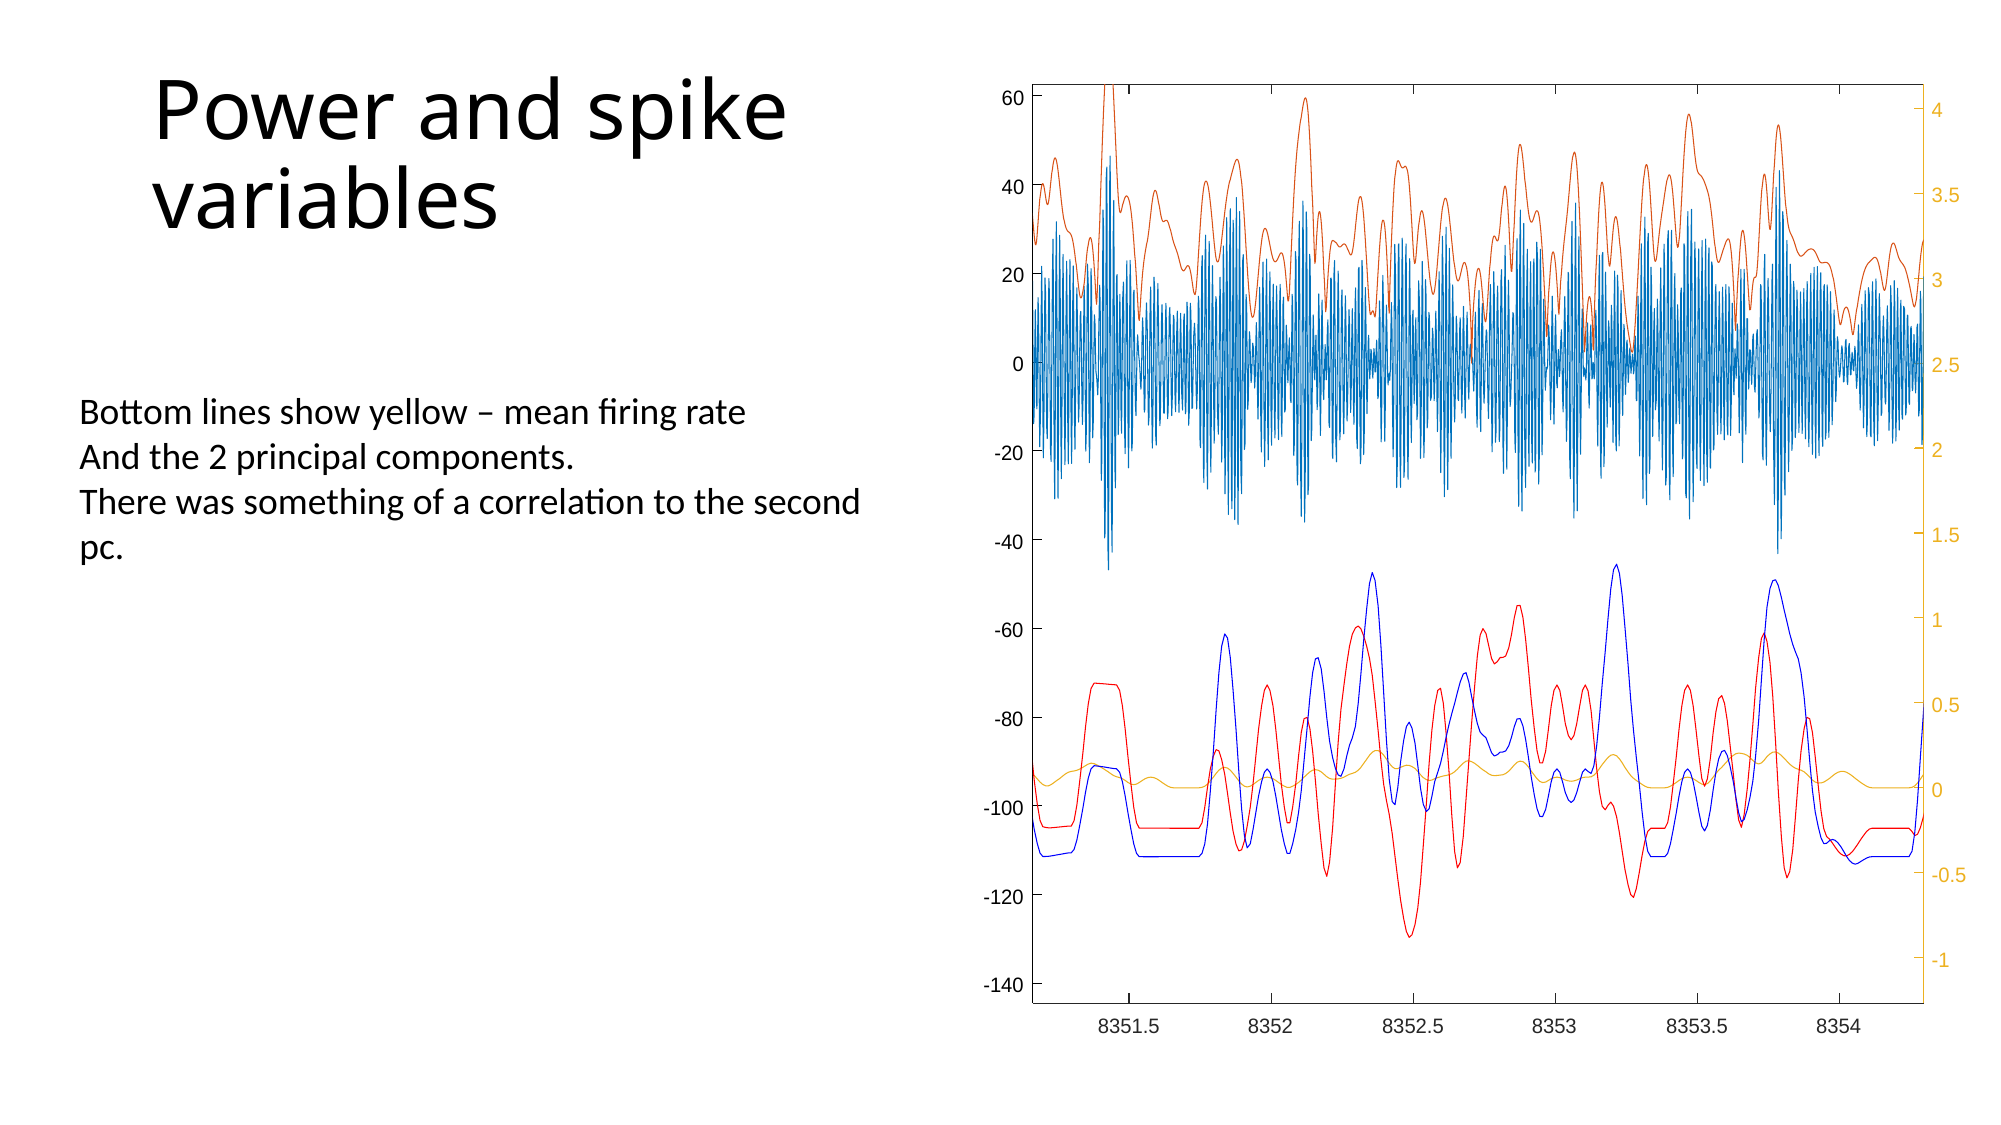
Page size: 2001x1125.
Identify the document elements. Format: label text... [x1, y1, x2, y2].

title Power and spike variables [137, 59, 883, 255]
text_box Bottom lines show yellow – mean firing rate And the 2 principal components. There was something of a correlation to the second pc. [64, 379, 883, 620]
picture [883, 0, 2000, 1125]
